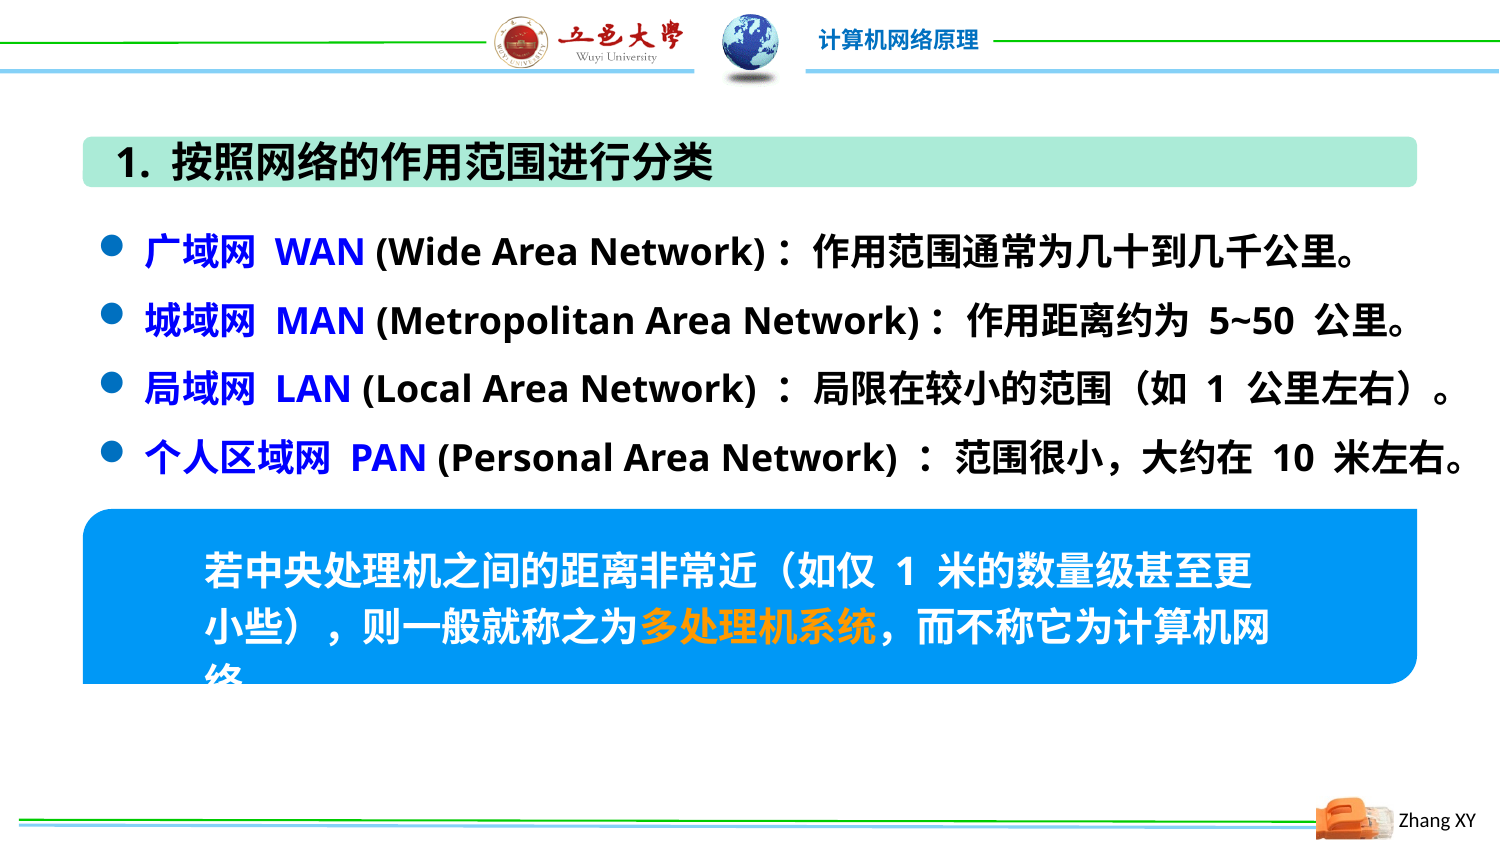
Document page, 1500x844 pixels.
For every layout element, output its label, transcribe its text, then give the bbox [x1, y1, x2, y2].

text_box [80, 506, 1420, 687]
text_box 广域网 WAN (Wide Area Network)：作用范围通常为几十到几千公里。 城域网 MAN (Metropolitan Area Network)：作用距离约为 5~50 公里。 局域网 LAN (Local Area Network) ：局限在较小的范围（如 1 公里左右）。 个人区域网 PAN (Personal Area Network) ：范围很小，大约在 10 米左右。 [83, 196, 1500, 487]
text_box 1. 按照网络的作用范围进行分类 [100, 128, 730, 193]
text_box 若中央处理机之间的距离非常近（如仅 1 米的数量级甚至更小些），则一般就称之为多处理机系统，而不称它为计算机网络。 [190, 529, 1307, 713]
picture [494, 15, 697, 69]
picture [1316, 796, 1394, 840]
text_box [82, 136, 100, 188]
text_box [730, 136, 1418, 188]
picture [720, 12, 780, 88]
